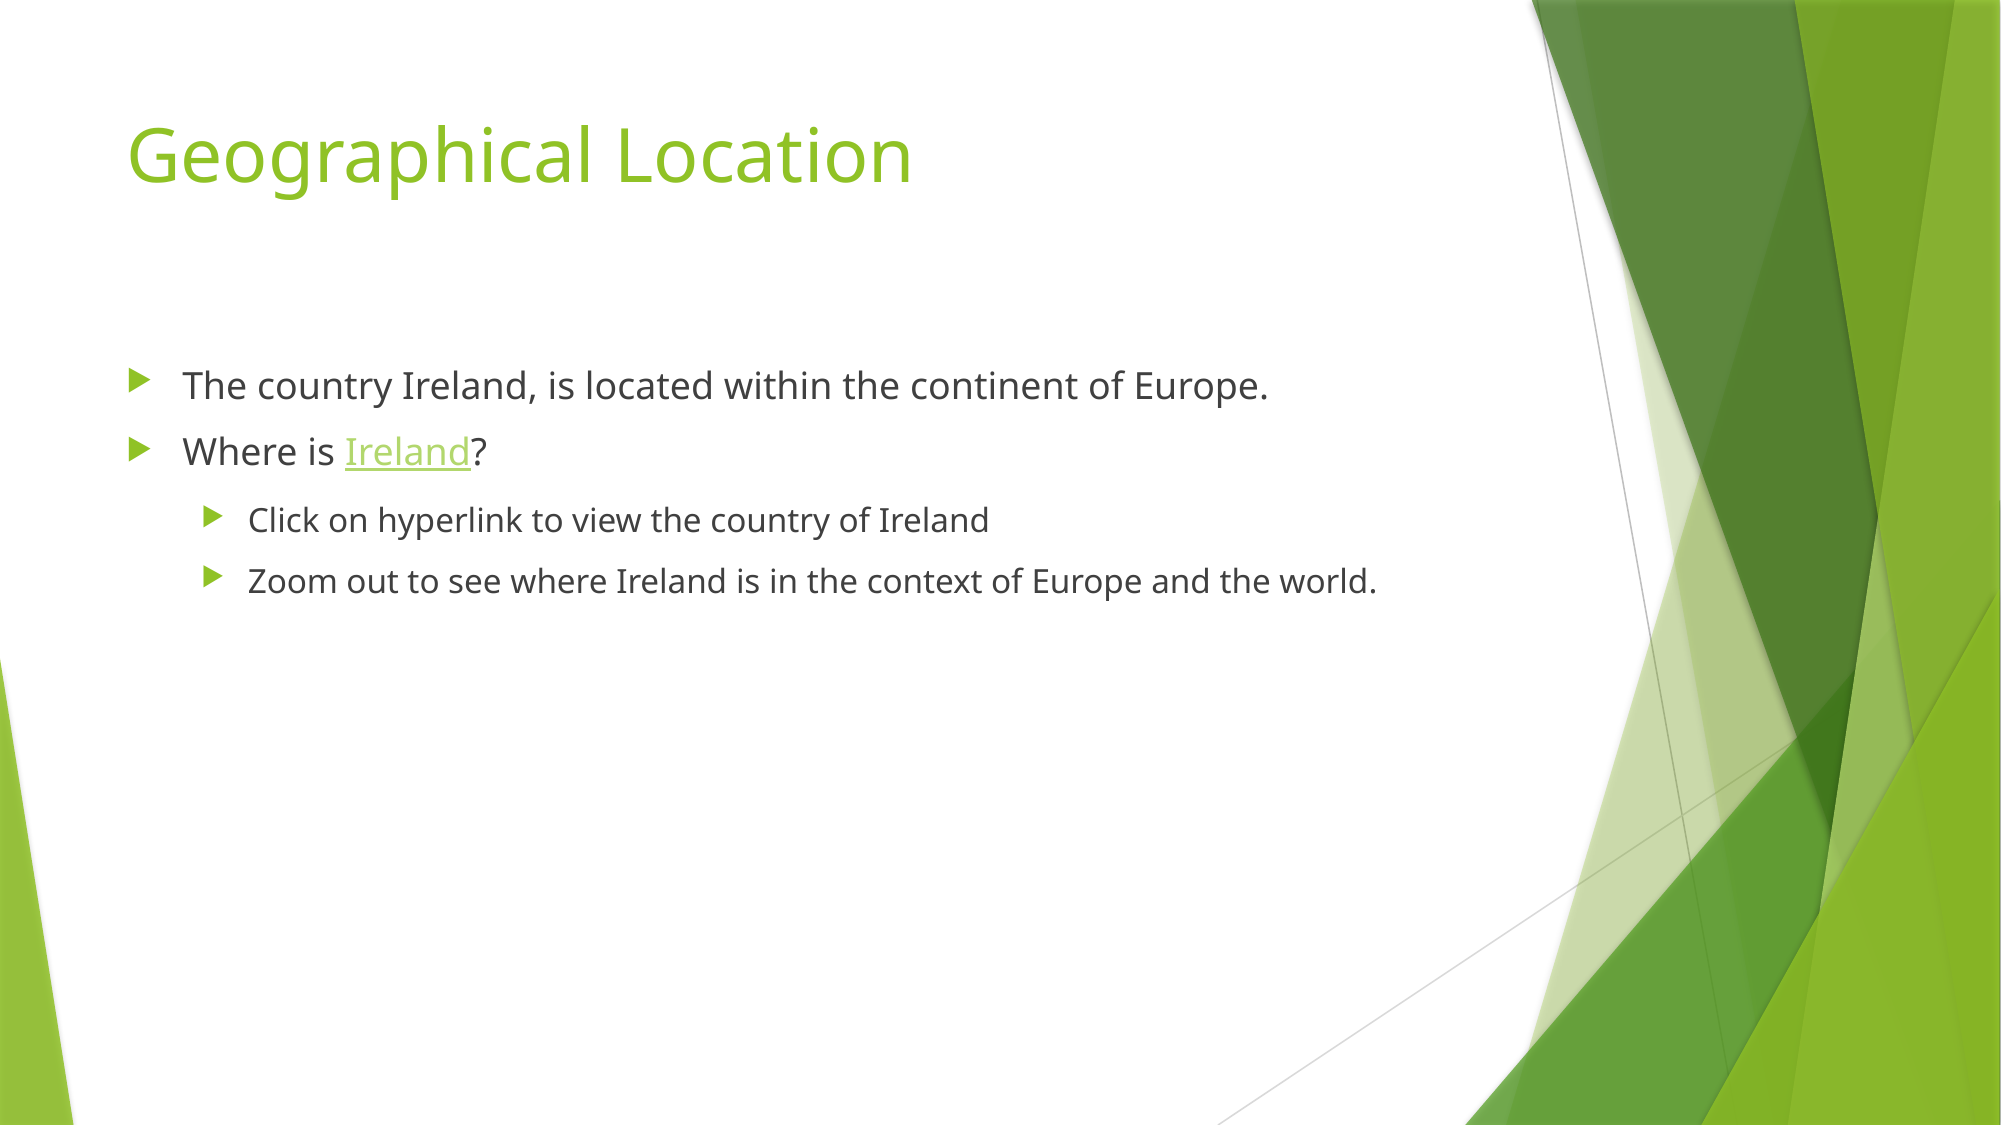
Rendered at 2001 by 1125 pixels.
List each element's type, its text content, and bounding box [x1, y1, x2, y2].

list The country Ireland, is located within the continent of Europe. Where is Ireland? Click on hyperlink to view the country of Ireland Zoom out to see where Ireland is in the context of Europe and the world. [111, 354, 1522, 992]
title Geographical Location [111, 99, 1522, 317]
